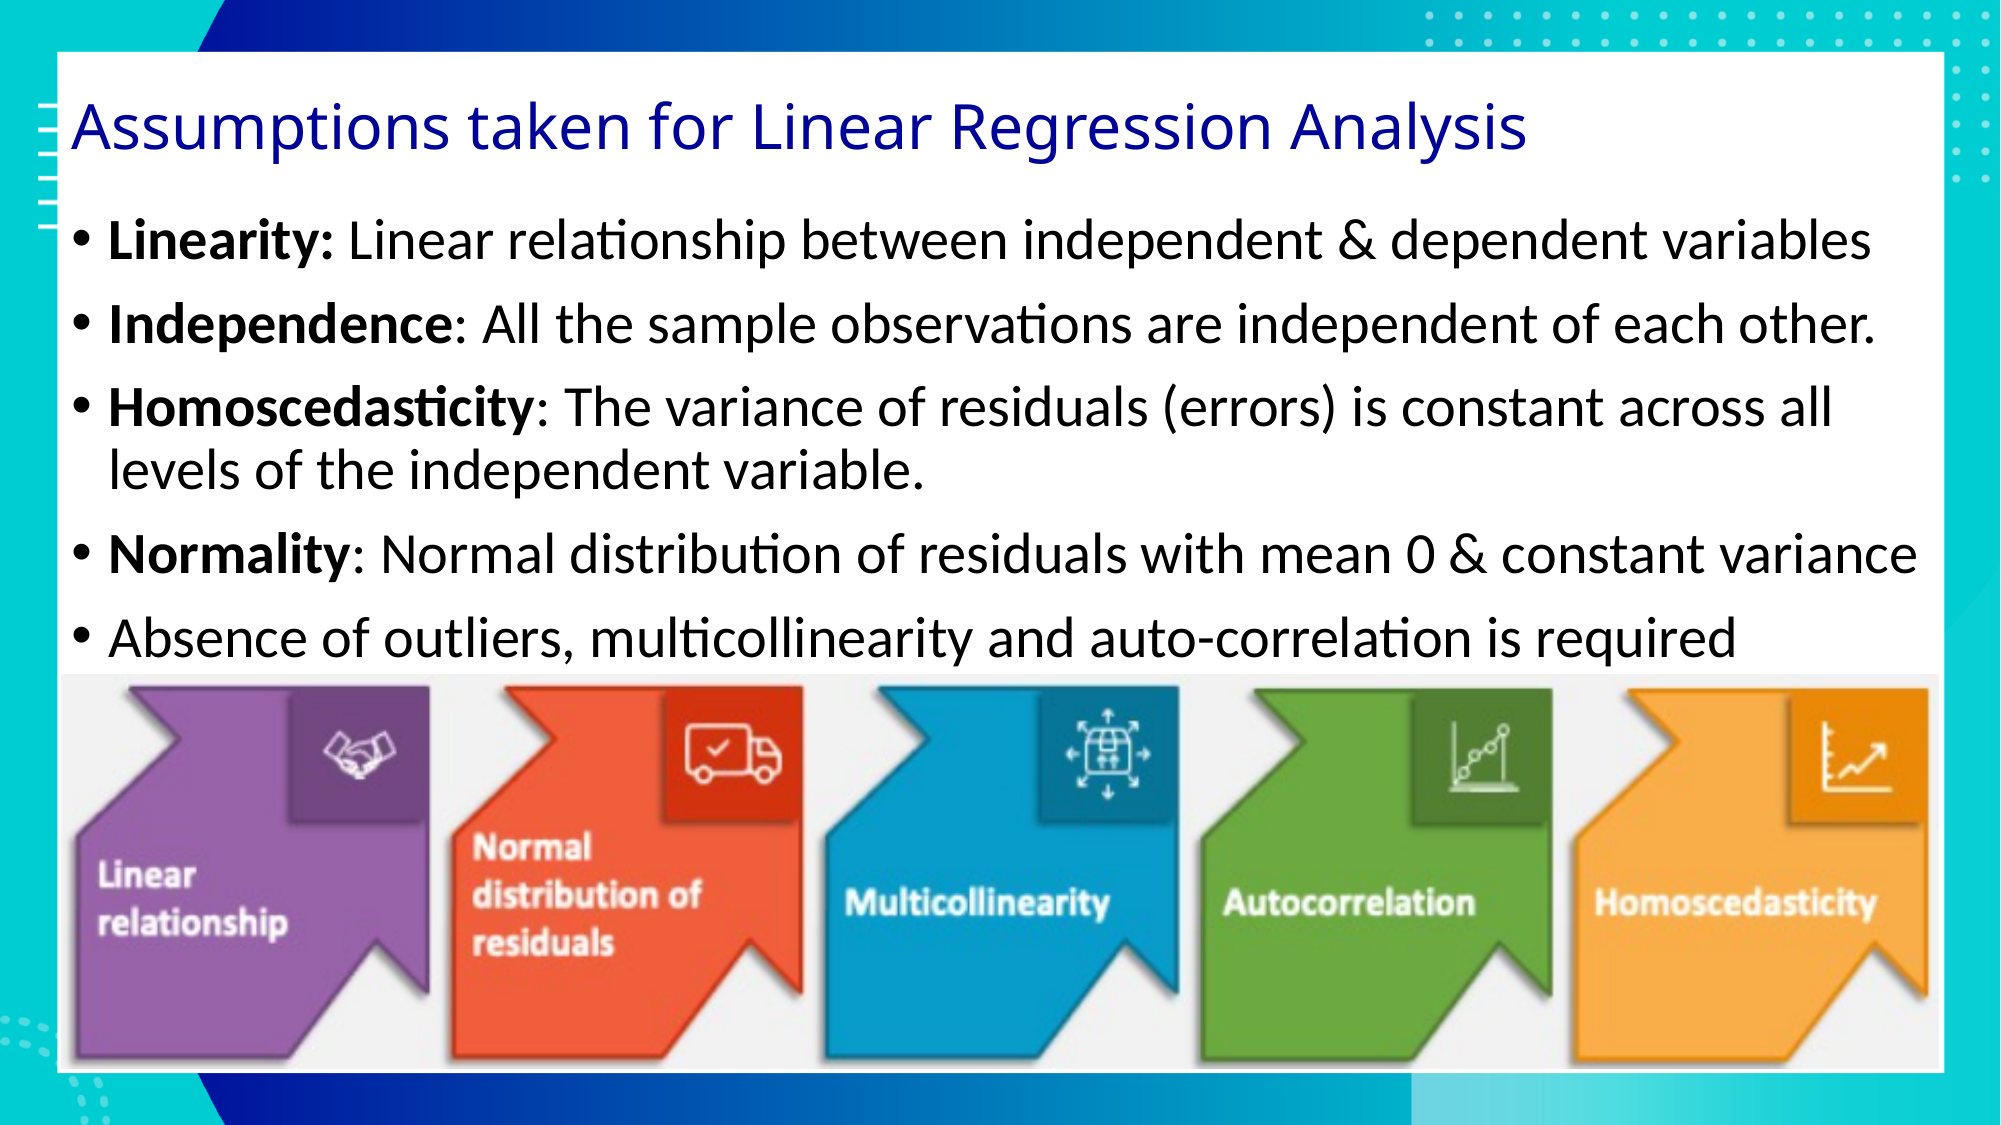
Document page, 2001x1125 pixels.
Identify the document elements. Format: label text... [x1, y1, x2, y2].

title Assumptions taken for Linear Regression Analysis [56, 56, 1939, 201]
picture [0, 0, 2001, 1125]
list Linearity: Linear relationship between independent & dependent variables Independence: All the sample observations are independent of each other. Homoscedasticity: The variance of residuals (errors) is constant across all levels of the independent variable. Normality: Normal distribution of residuals with mean 0 & constant variance Absence of outliers, multicollinearity and auto-correlation is required [56, 201, 1939, 1069]
